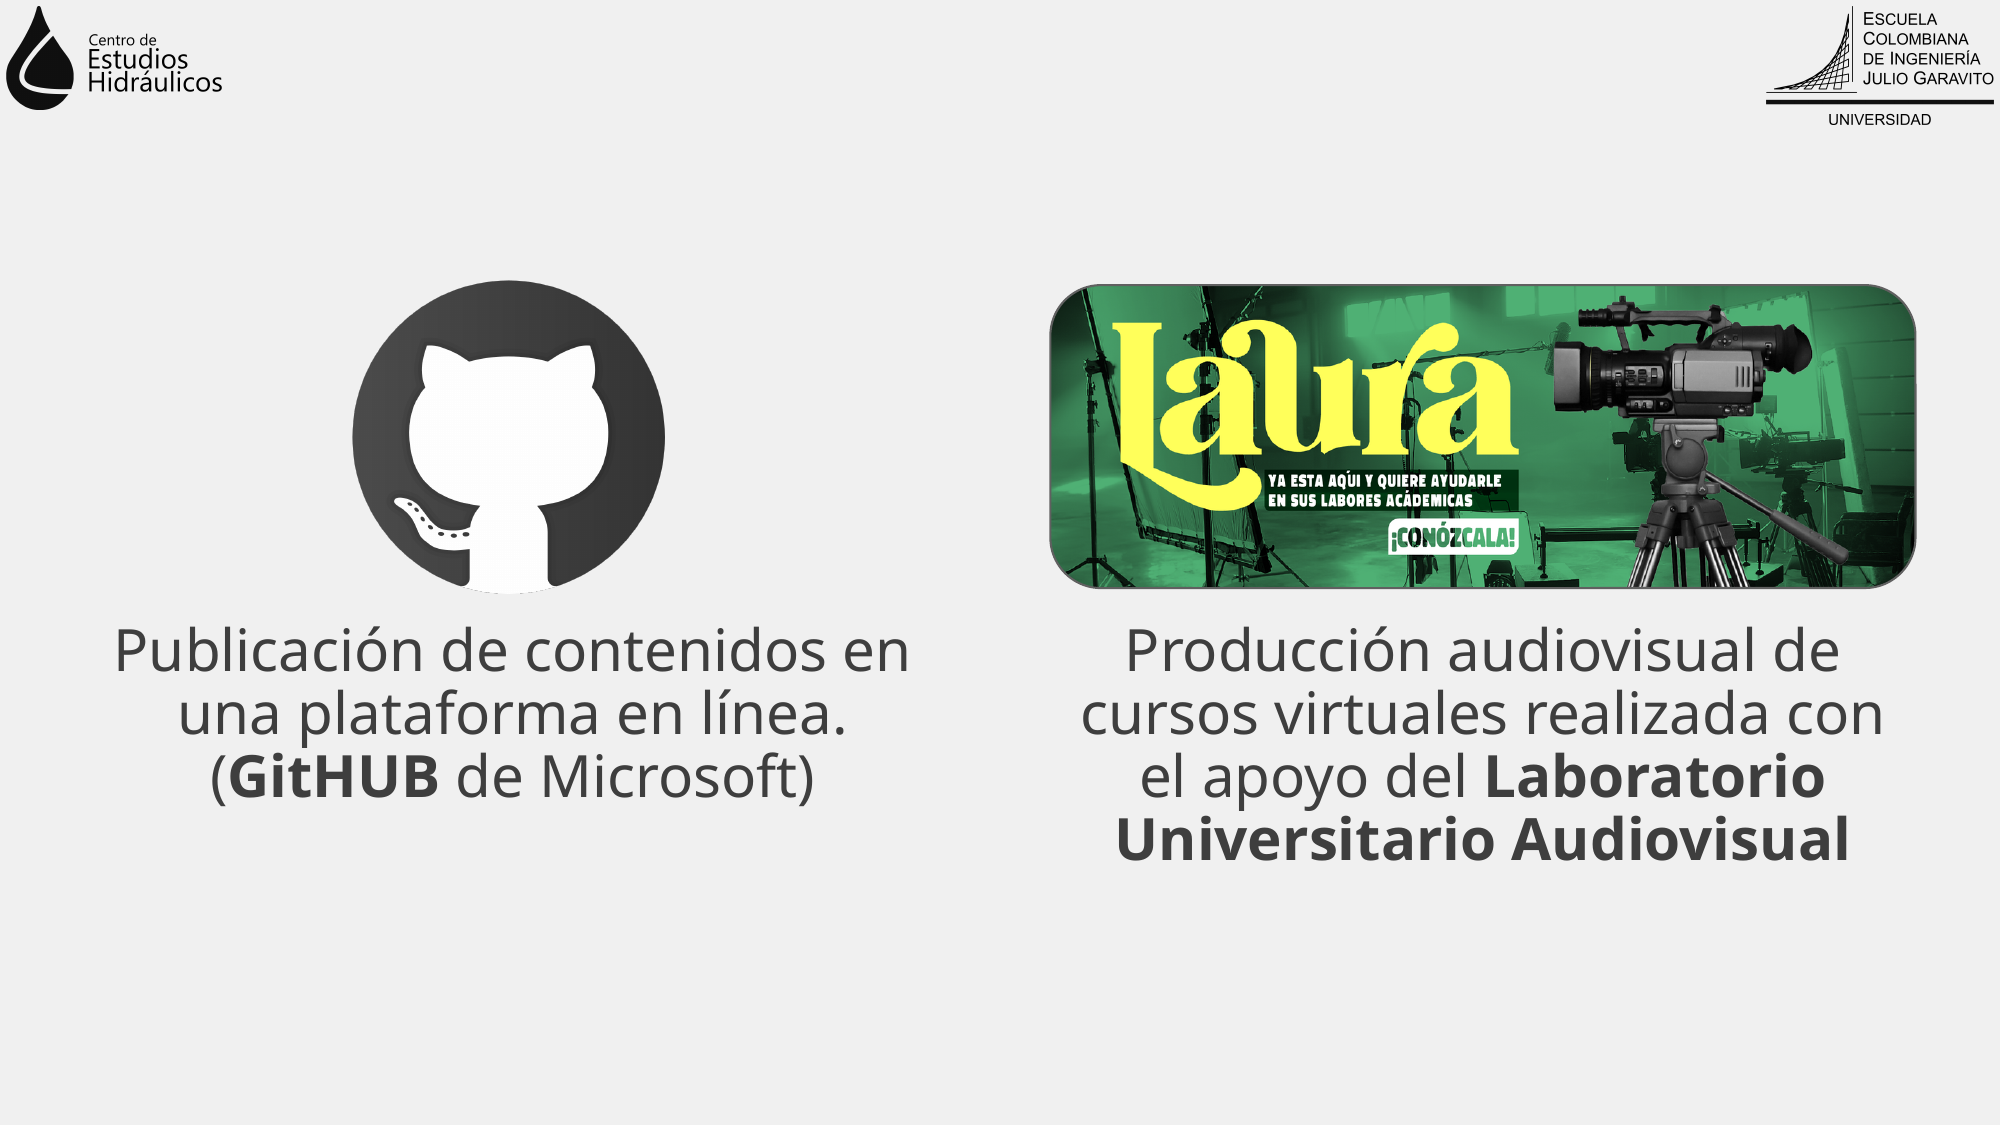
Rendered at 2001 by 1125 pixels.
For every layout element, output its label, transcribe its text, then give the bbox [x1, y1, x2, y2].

picture [1766, 6, 1994, 125]
text_box Publicación de contenidos en una plataforma en línea. (GitHUB de Microsoft) [75, 613, 950, 841]
title Producción audiovisual de cursos virtuales realizada con el apoyo del Laboratorio Universitario Audiovisual [1050, 613, 1916, 873]
picture [320, 249, 696, 625]
picture [6, 6, 222, 110]
text_box [1049, 284, 1917, 590]
